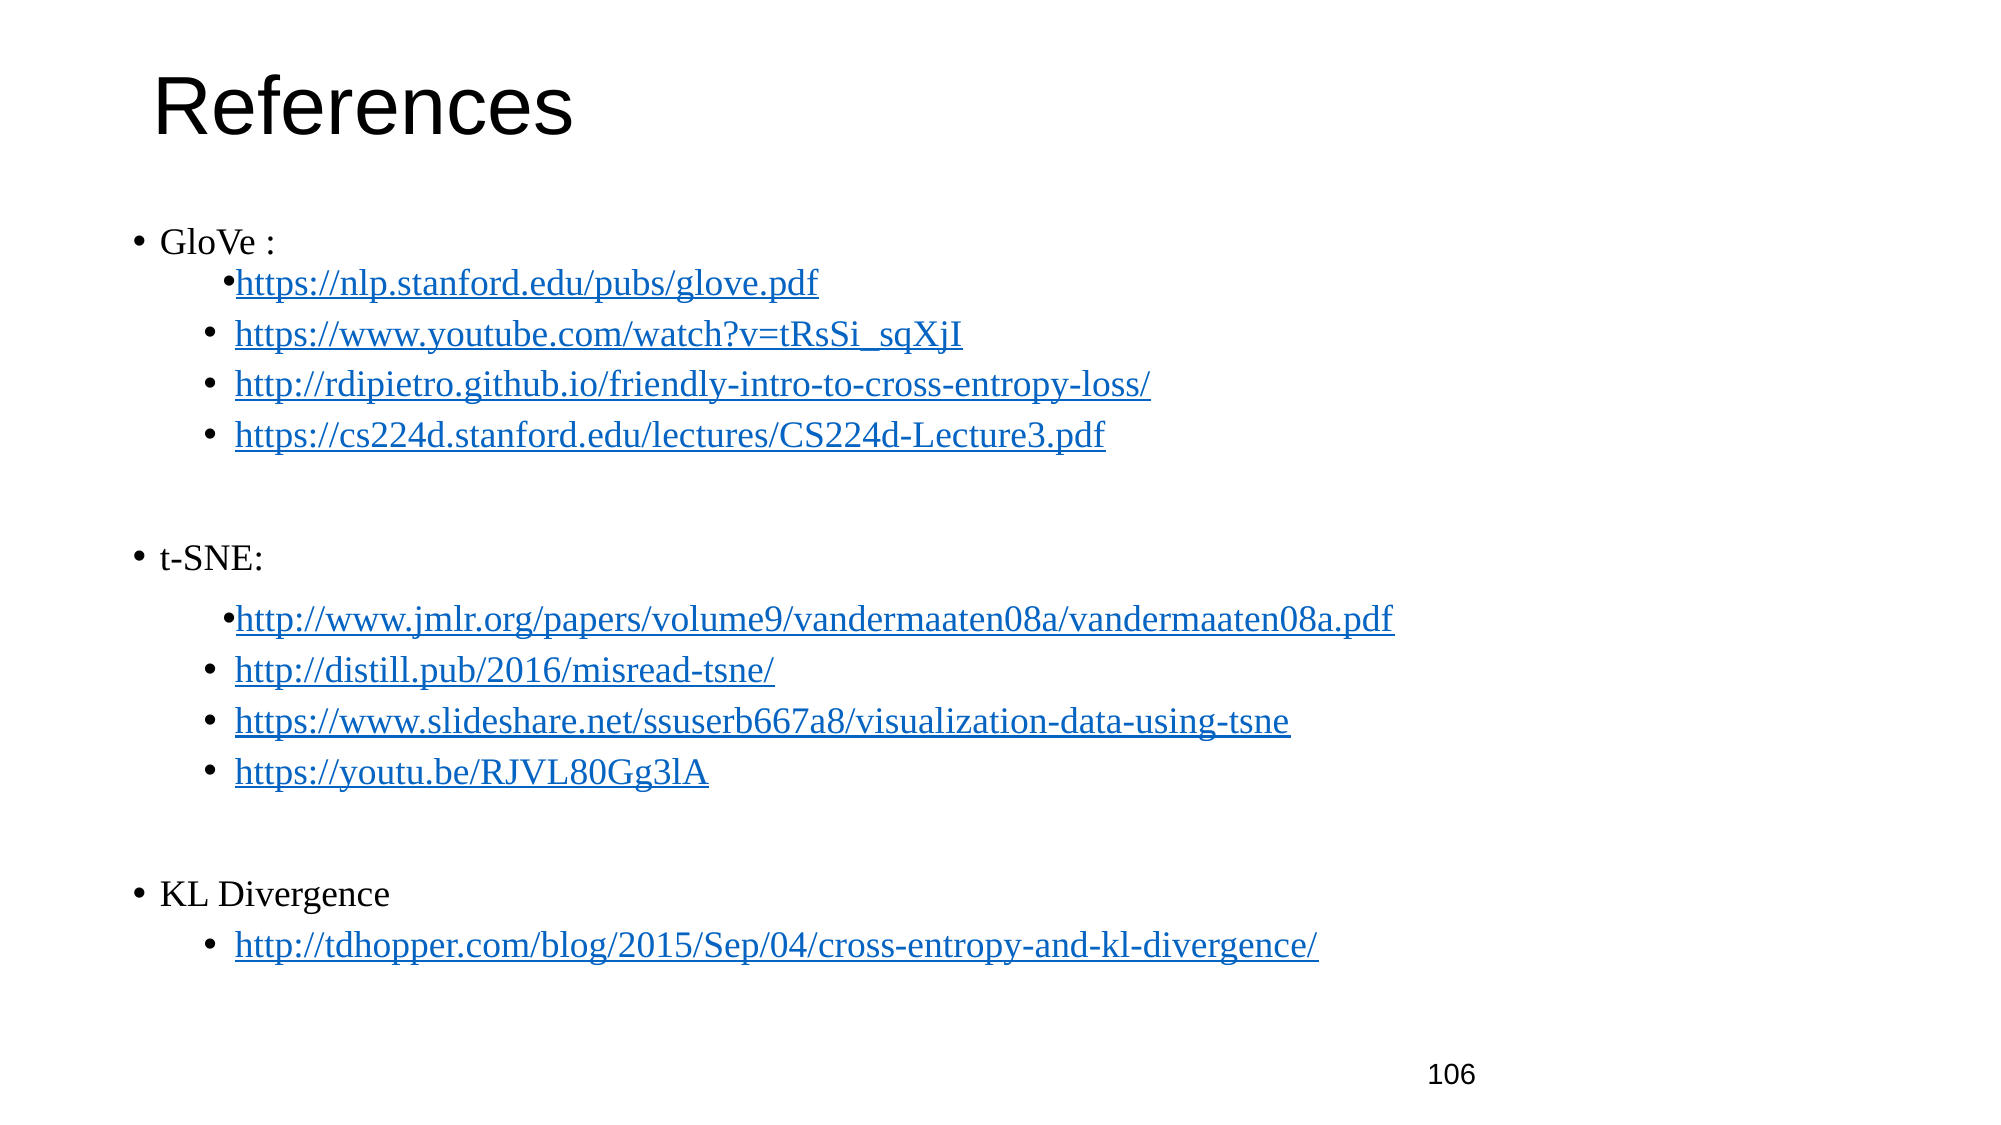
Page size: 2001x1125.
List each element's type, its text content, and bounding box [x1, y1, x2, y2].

list GloVe : https://nlp.stanford.edu/pubs/glove.pdf https://www.youtube.com/watch?v=tRsSi_sqXjI http://rdipietro.github.io/friendly-intro-to-cross-entropy-loss/ https://cs224d.stanford.edu/lectures/CS224d-Lecture3.pdf t-SNE: http://www.jmlr.org/papers/volume9/vandermaaten08a/vandermaaten08a.pdf http://distill.pub/2016/misread-tsne/ https://www.slideshare.net/ssuserb667a8/visualization-data-using-tsne https://youtu.be/RJVL80Gg3lA KL Divergence http://tdhopper.com/blog/2015/Sep/04/cross-entropy-and-kl-divergence/ [107, 214, 1833, 1061]
slide_number ‹#› [1412, 1042, 1863, 1103]
title References [137, 79, 1863, 137]
